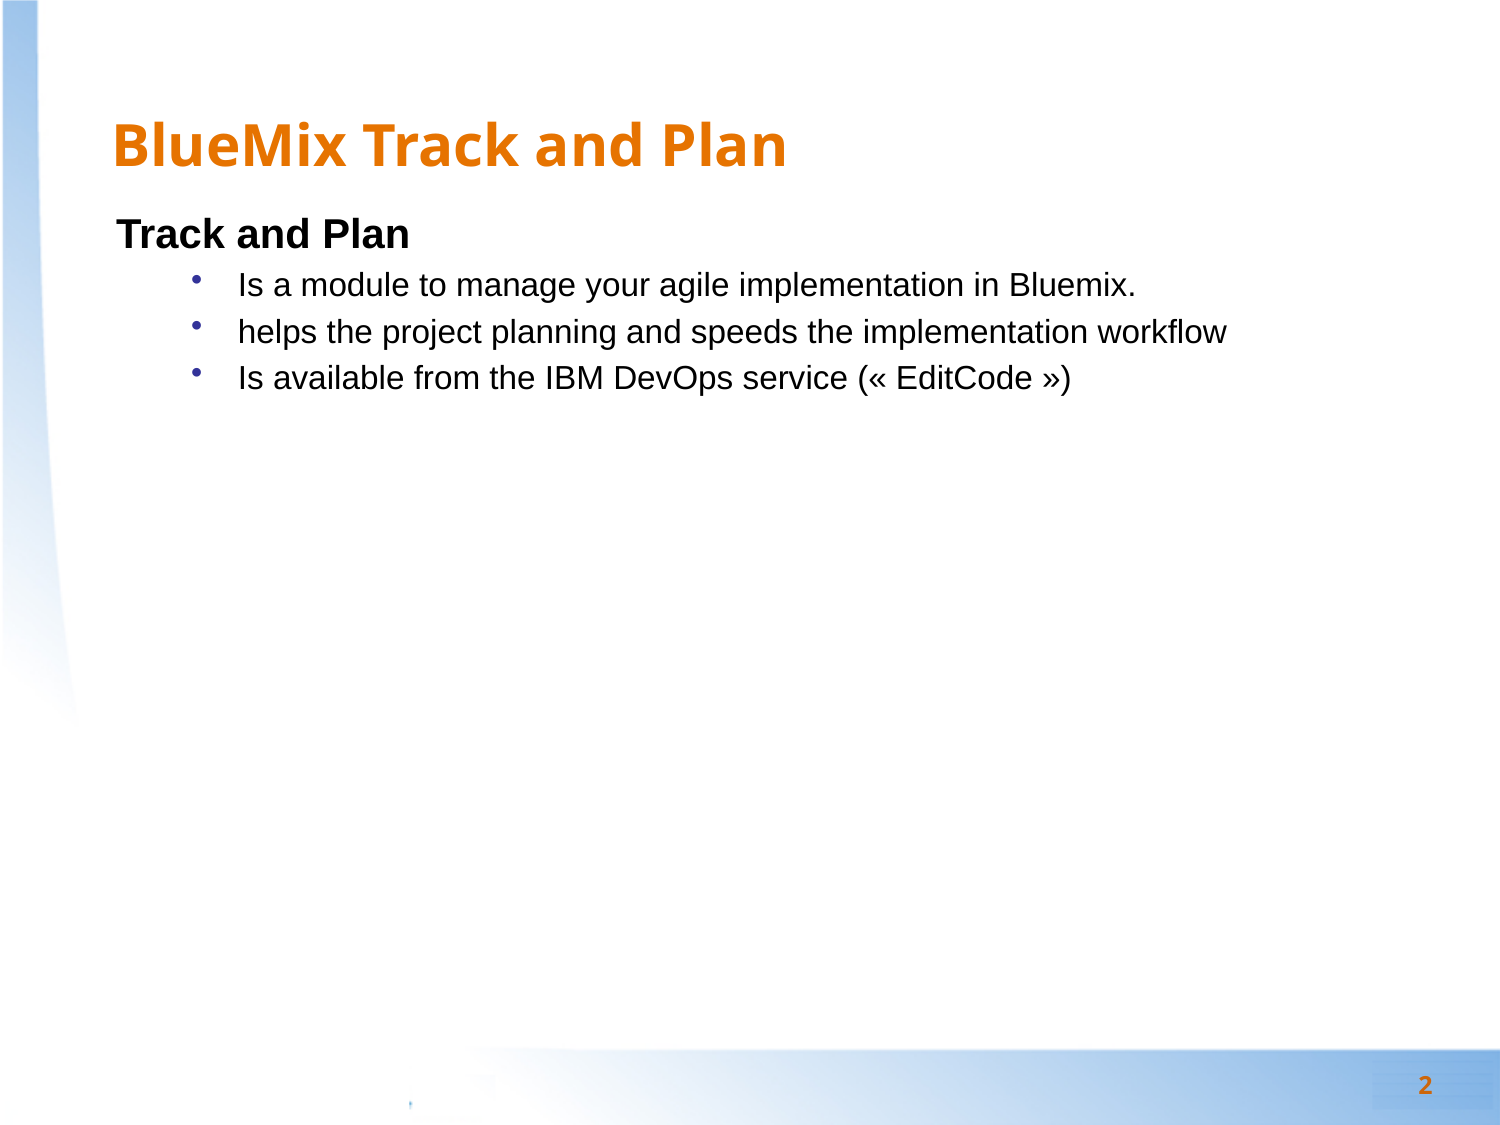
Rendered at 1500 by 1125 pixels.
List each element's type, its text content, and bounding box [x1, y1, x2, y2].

title BlueMix Track and Plan [96, 90, 1472, 186]
picture [0, 0, 1500, 1125]
list Track and Plan Is a module to manage your agile implementation in Bluemix. helps the project planning and speeds the implementation workflow Is available from the IBM DevOps service (« EditCode ») [101, 199, 1472, 1059]
slide_number 2 [1394, 1058, 1500, 1112]
